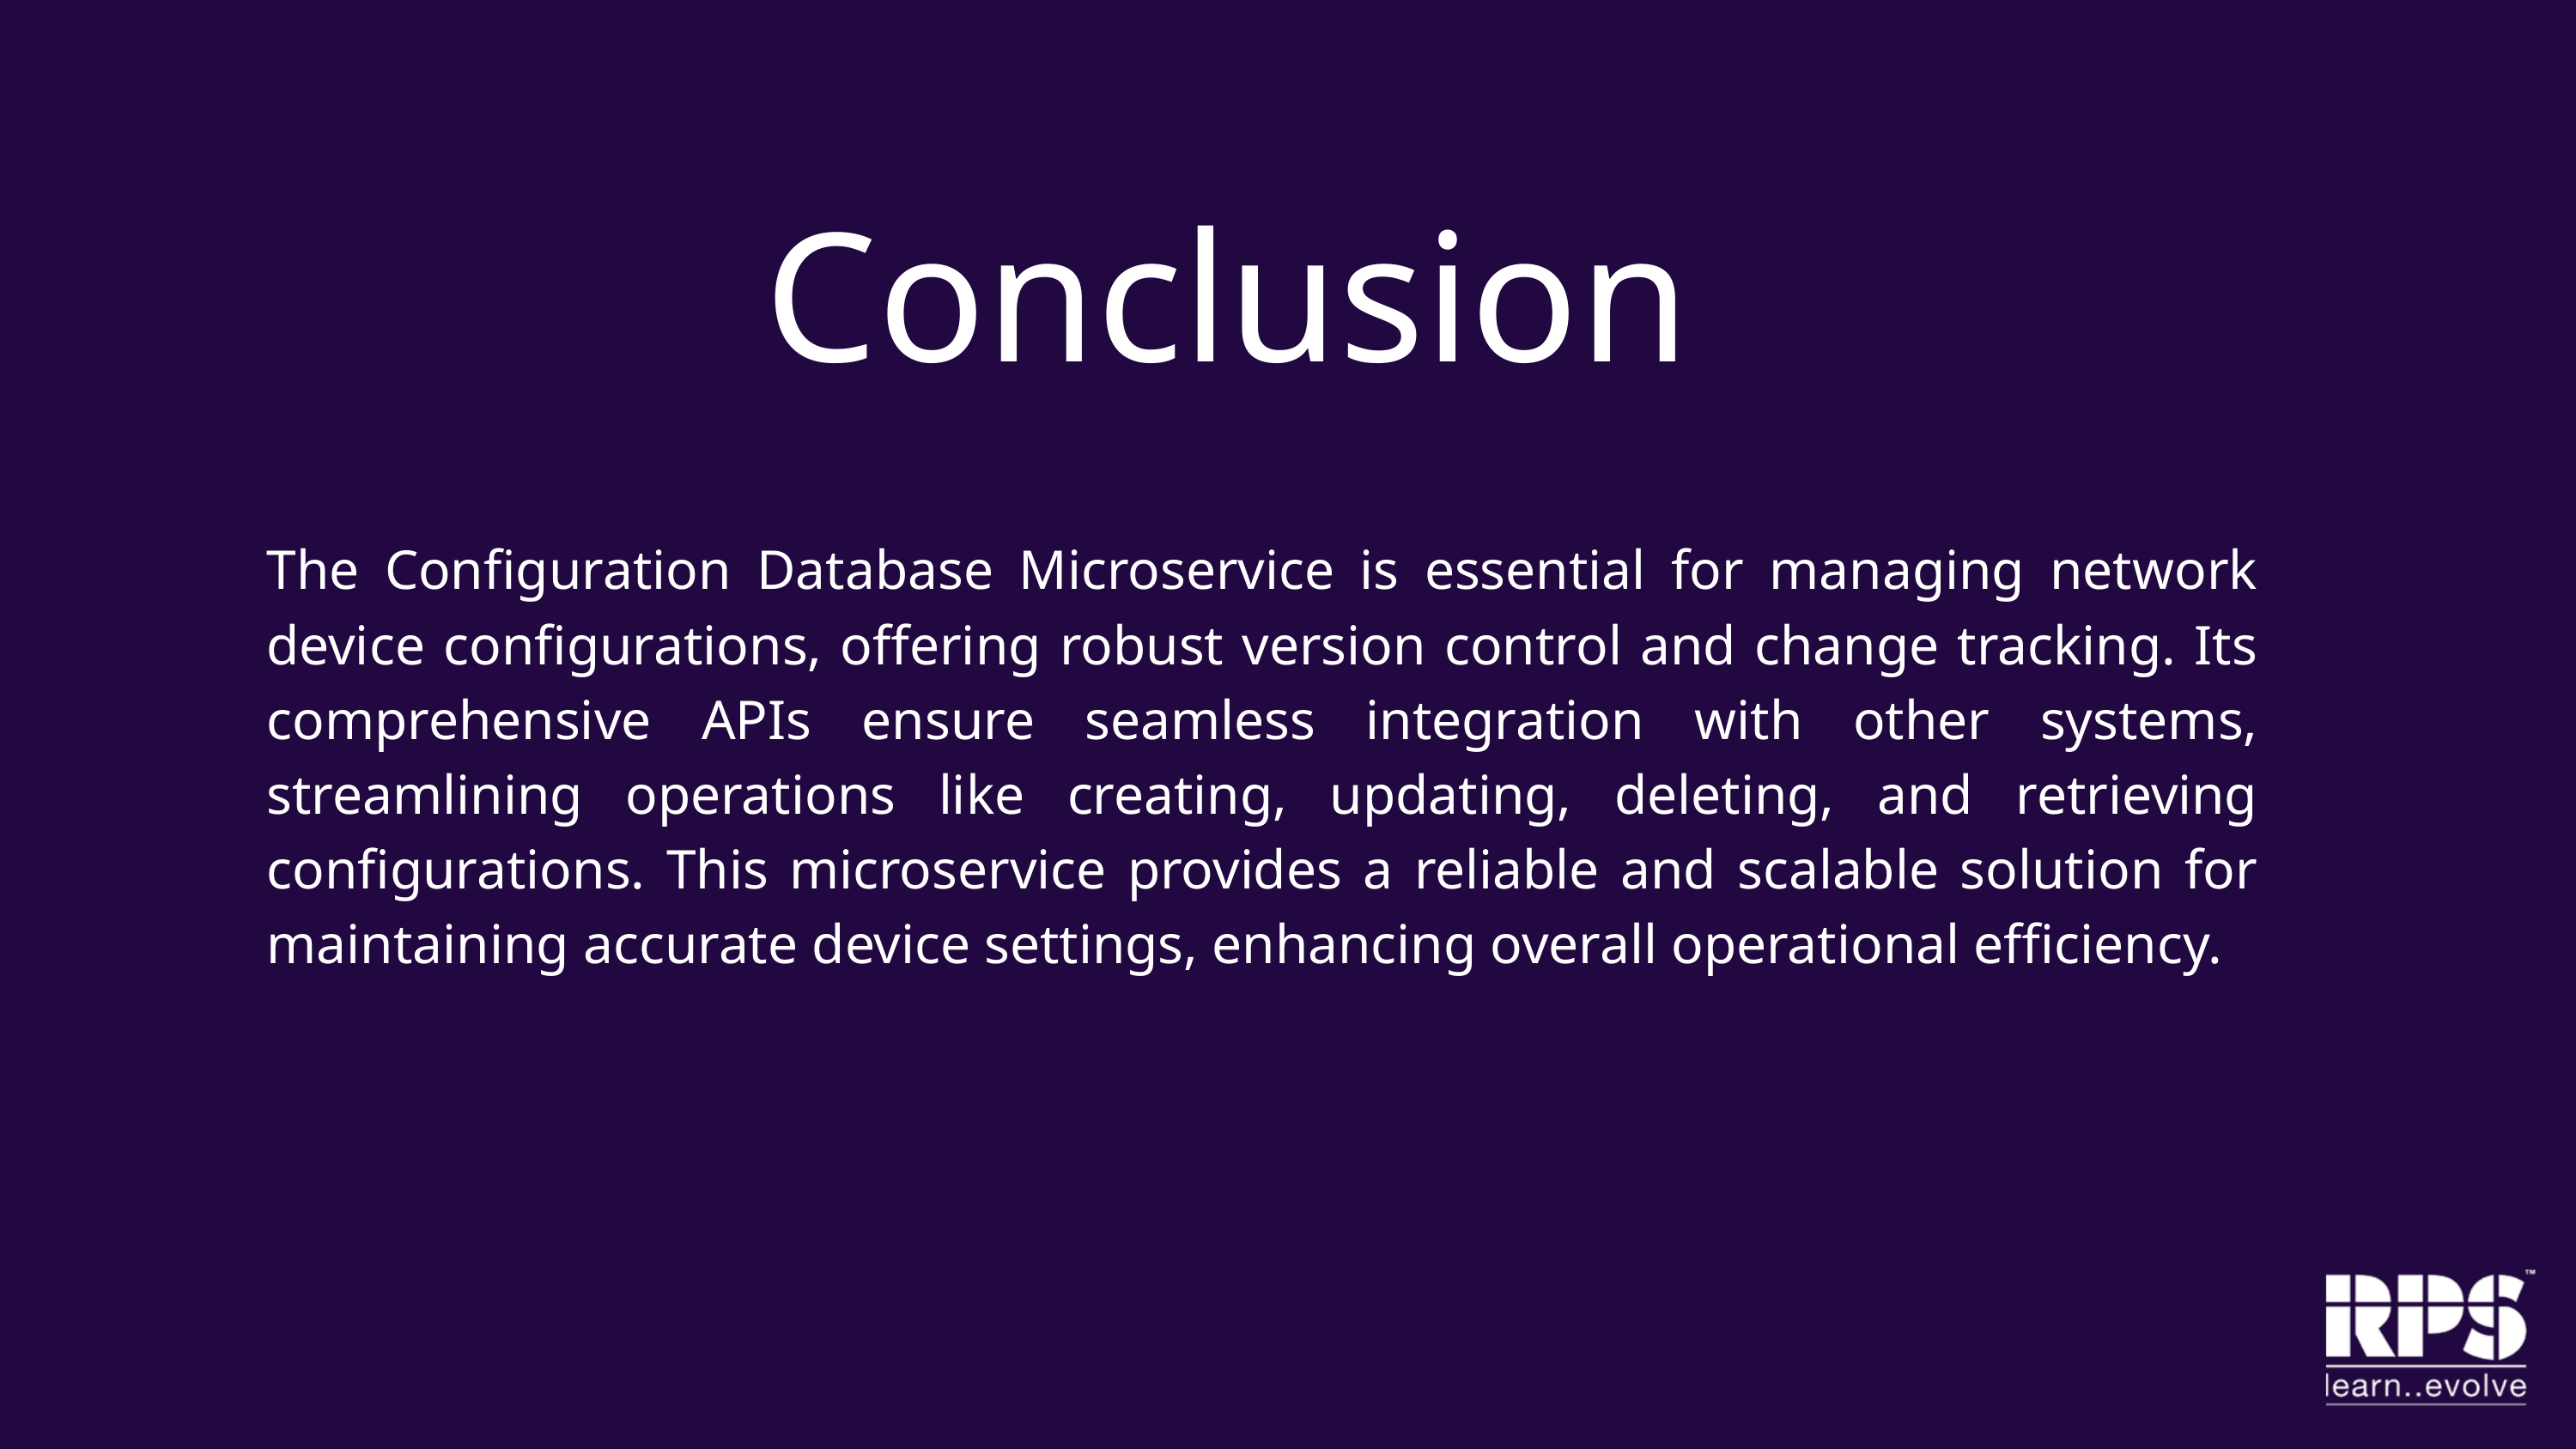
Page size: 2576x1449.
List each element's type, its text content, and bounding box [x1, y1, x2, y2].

text_box [2325, 1270, 2537, 1407]
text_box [288, 190, 2166, 587]
text_box The Configuration Database Microservice is essential for managing network device configurations, offering robust version control and change tracking. Its comprehensive APIs ensure seamless integration with other systems, streamlining operations like creating, updating, deleting, and retrieving configurations. This microservice provides a reliable and scalable solution for maintaining accurate device settings, enhancing overall operational efficiency. [266, 525, 2259, 1170]
